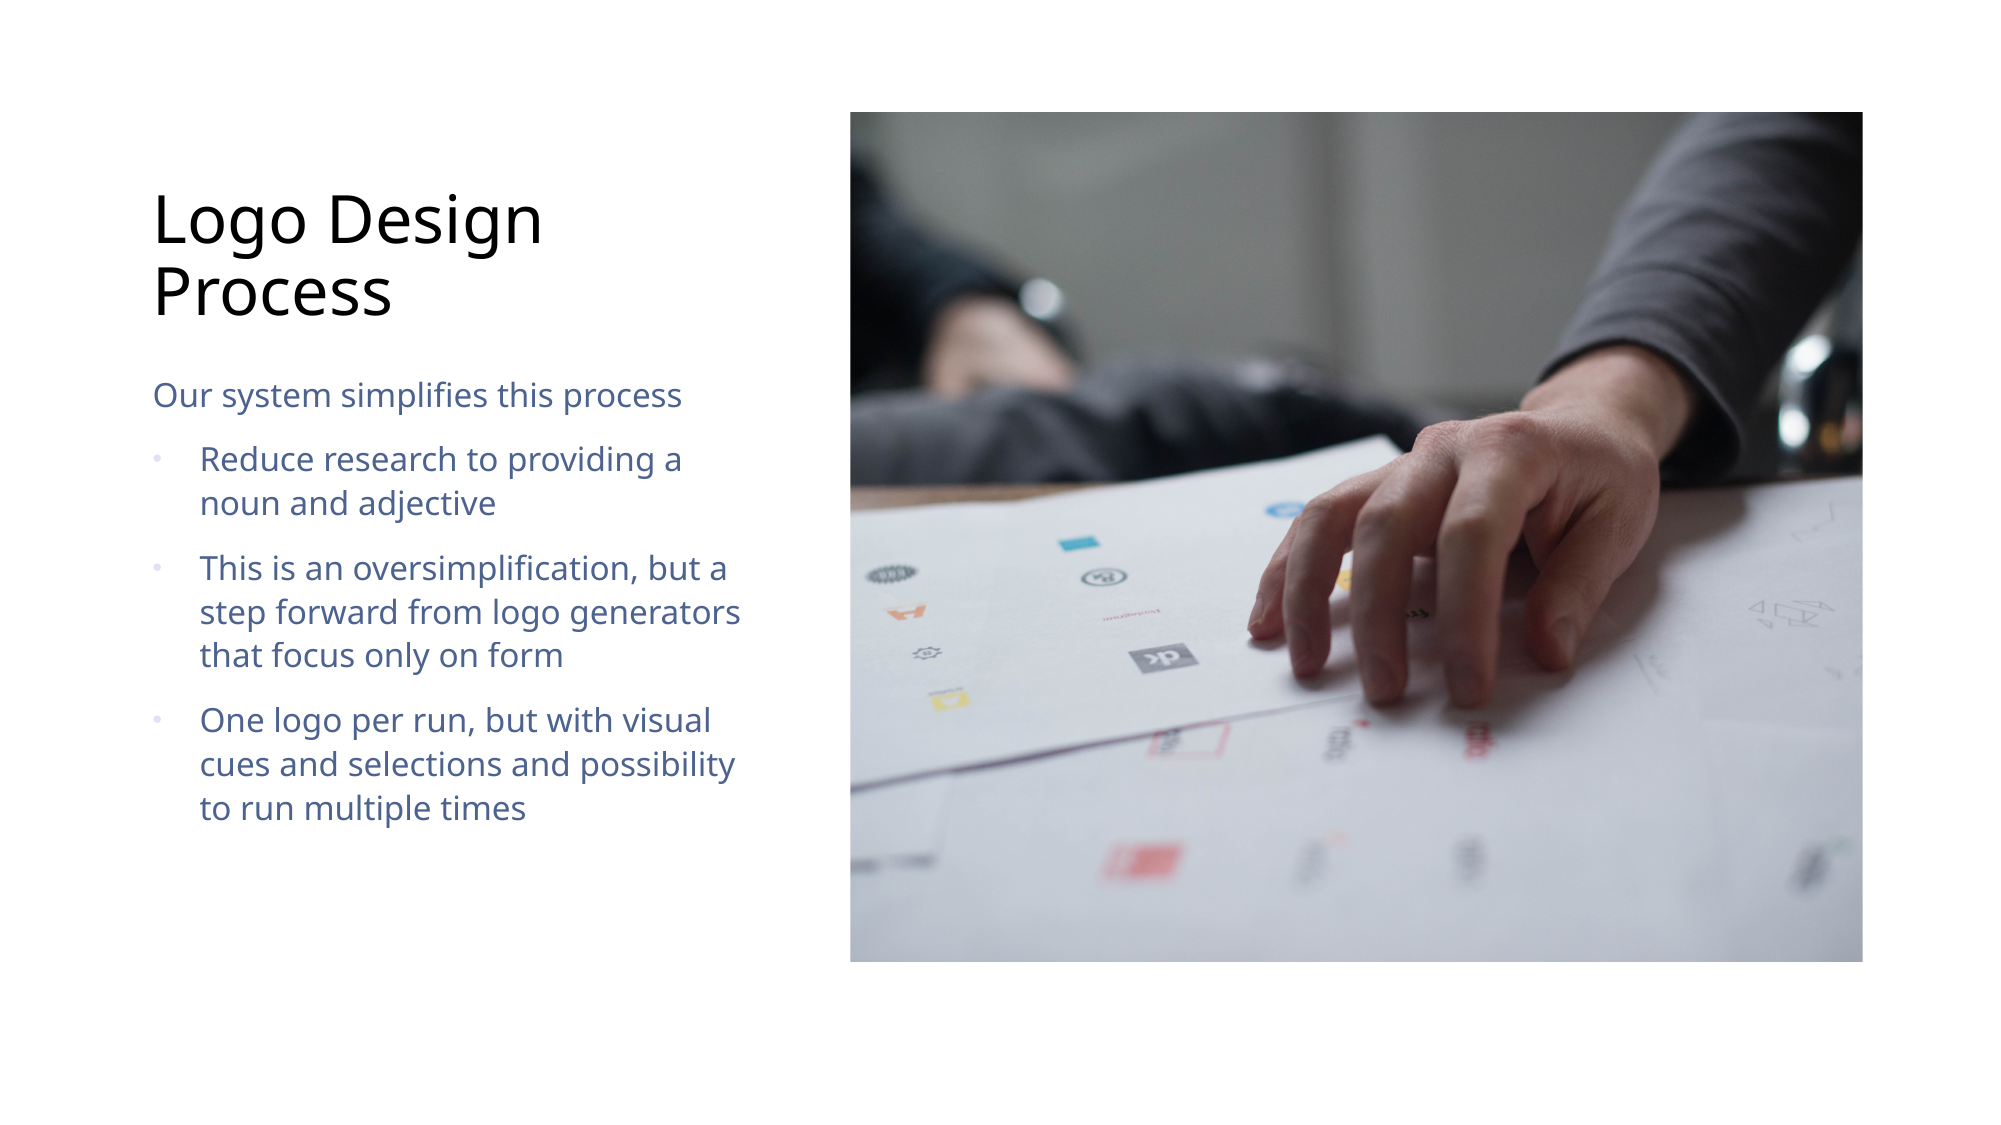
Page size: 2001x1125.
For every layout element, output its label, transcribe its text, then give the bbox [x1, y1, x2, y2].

title Logo Design Process [137, 112, 783, 338]
list Our system simplifies this process Reduce research to providing a noun and adjective This is an oversimplification, but a step forward from logo generators that focus only on form One logo per run, but with visual cues and selections and possibility to run multiple times [137, 362, 783, 963]
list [850, 112, 1863, 962]
